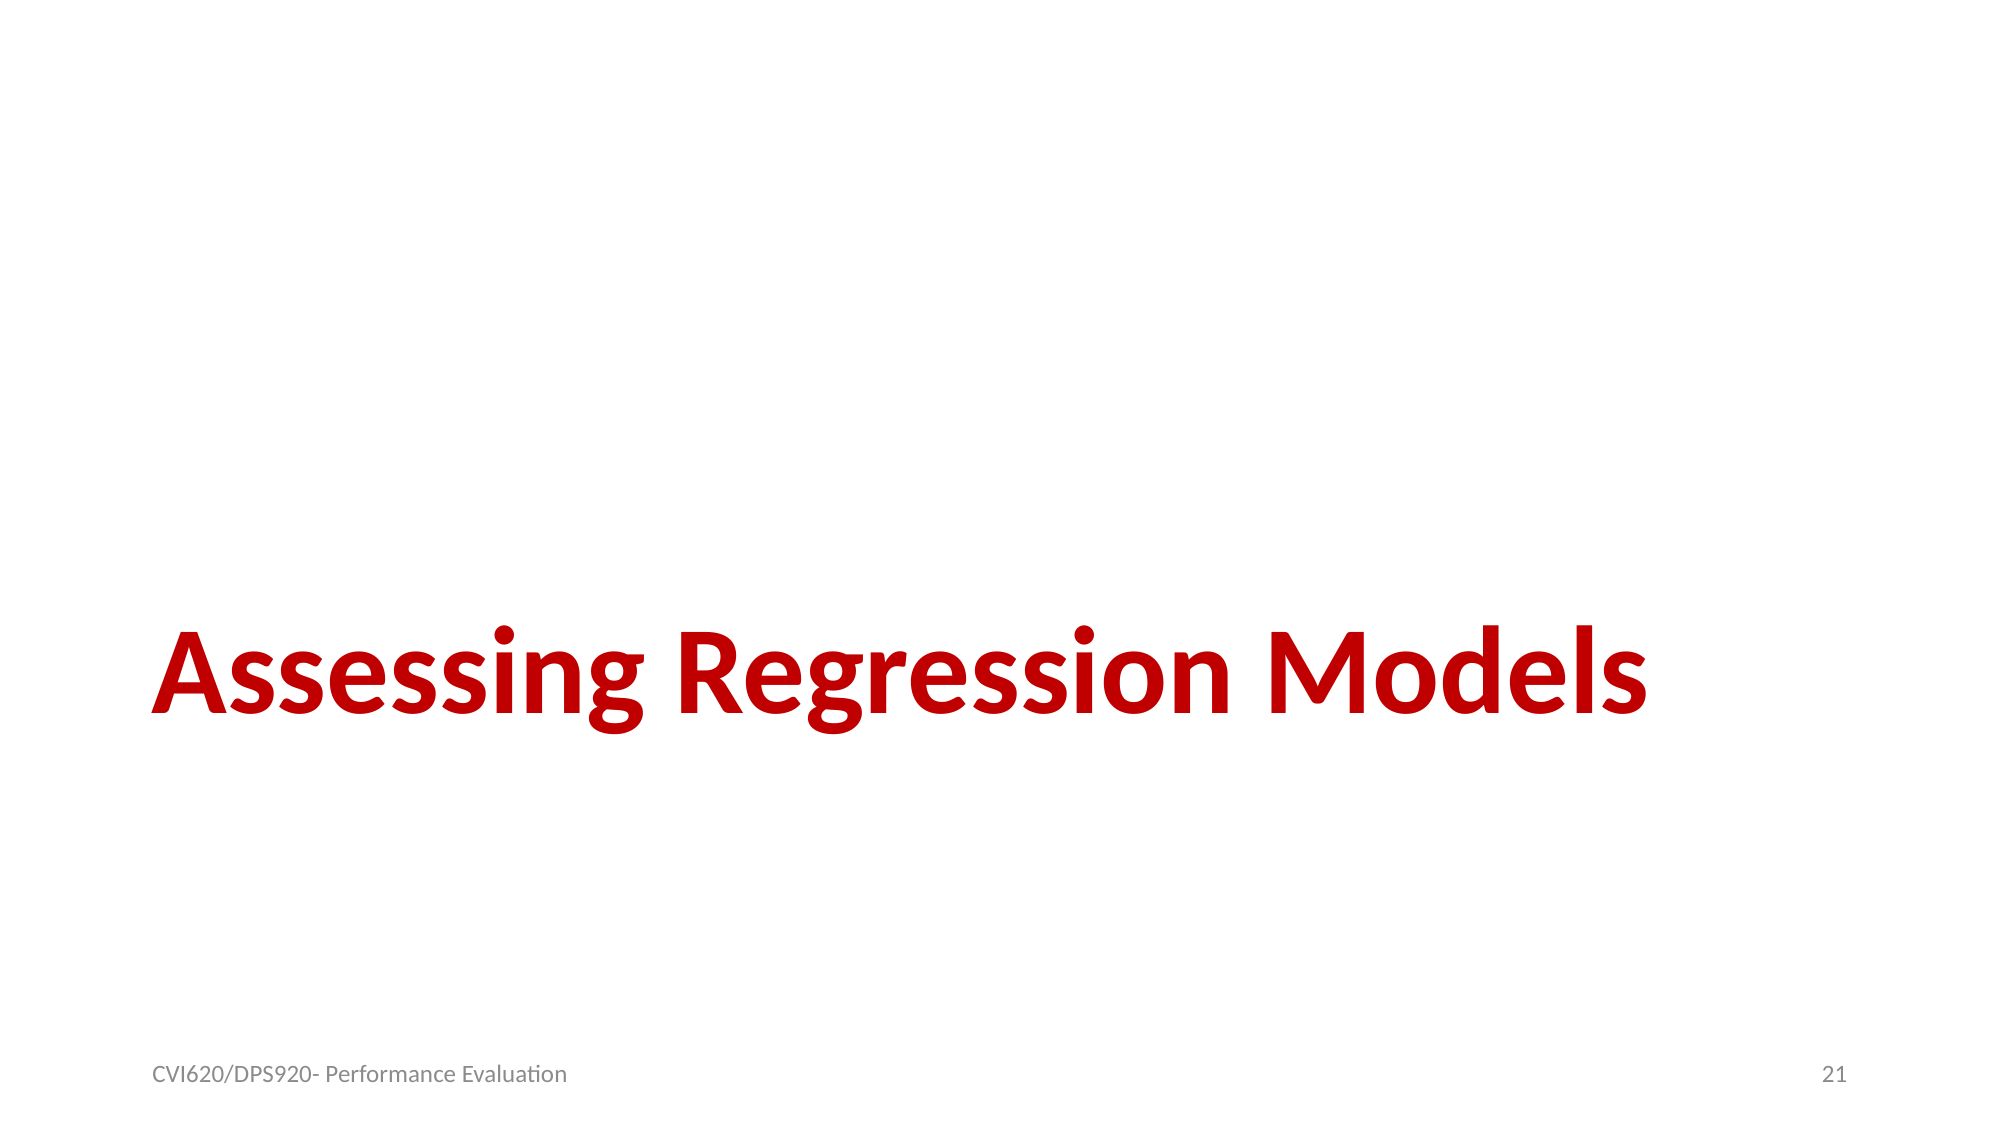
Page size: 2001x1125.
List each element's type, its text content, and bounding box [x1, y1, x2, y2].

slide_number CVI620/DPS920- Performance Evaluation [137, 1042, 588, 1103]
title Assessing Regression Models [136, 280, 1862, 749]
slide_number 21 [1412, 1042, 1863, 1103]
